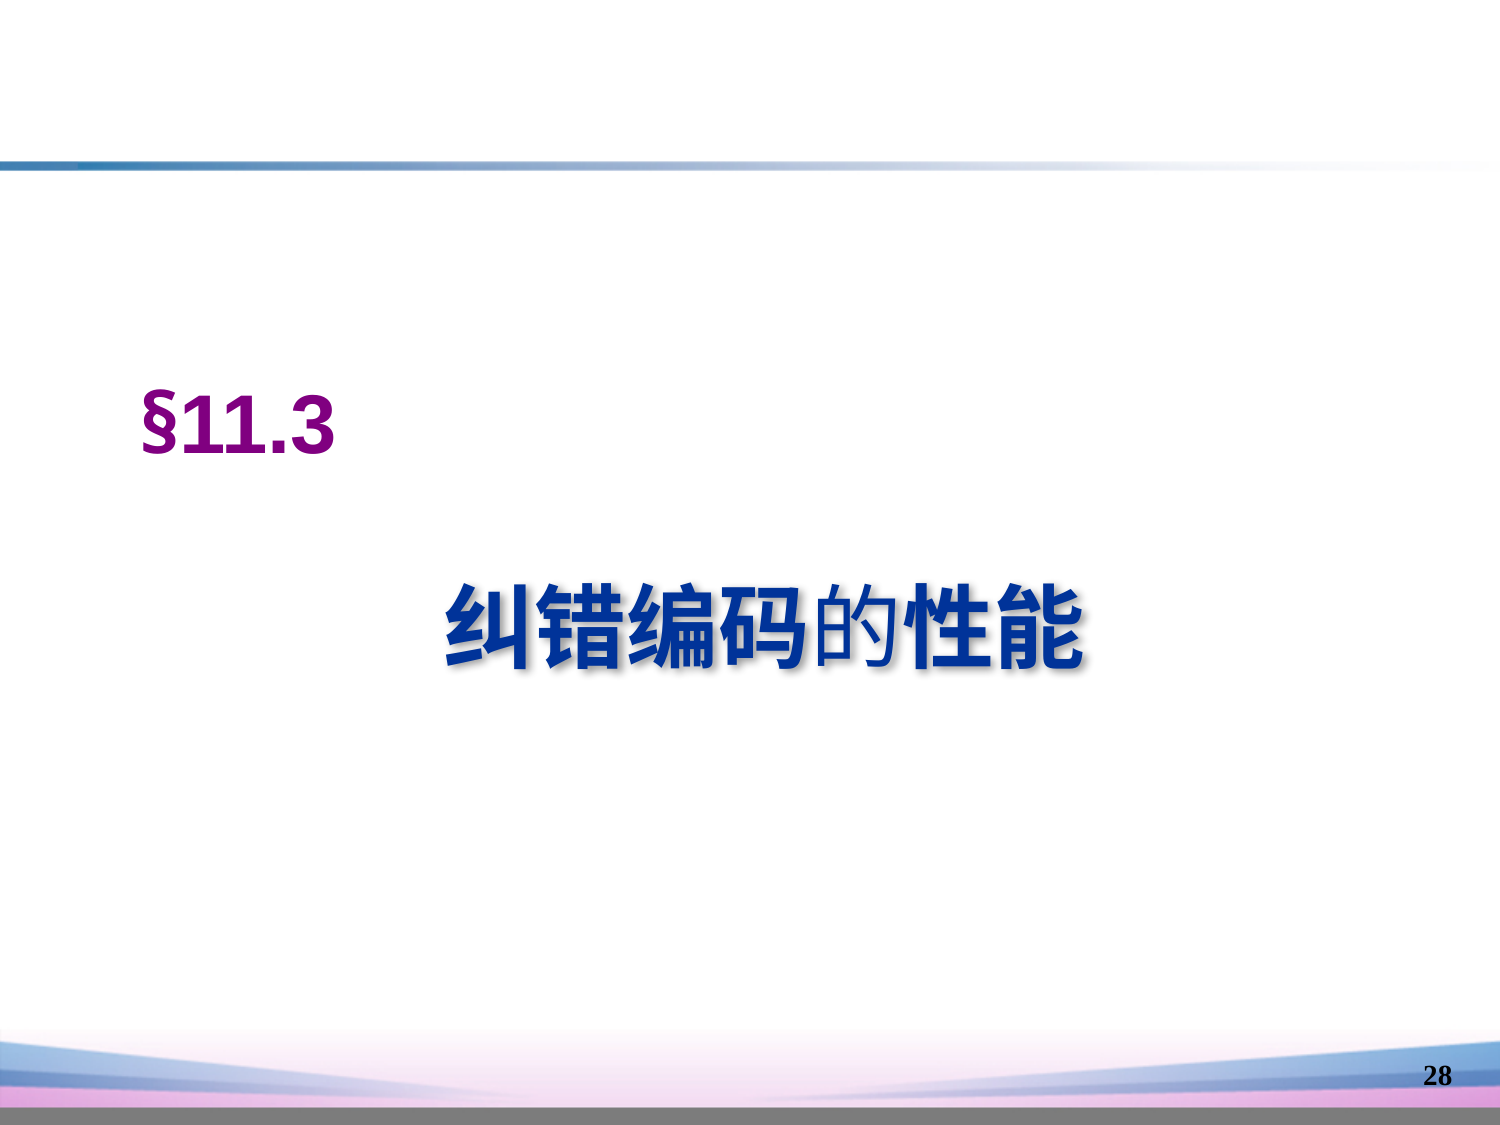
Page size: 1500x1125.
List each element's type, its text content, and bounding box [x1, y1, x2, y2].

slide_number 28 [1154, 1023, 1468, 1100]
text_box 纠错编码的性能 [428, 562, 1122, 688]
text_box §11.3 [124, 363, 403, 478]
picture [0, 0, 1500, 1125]
